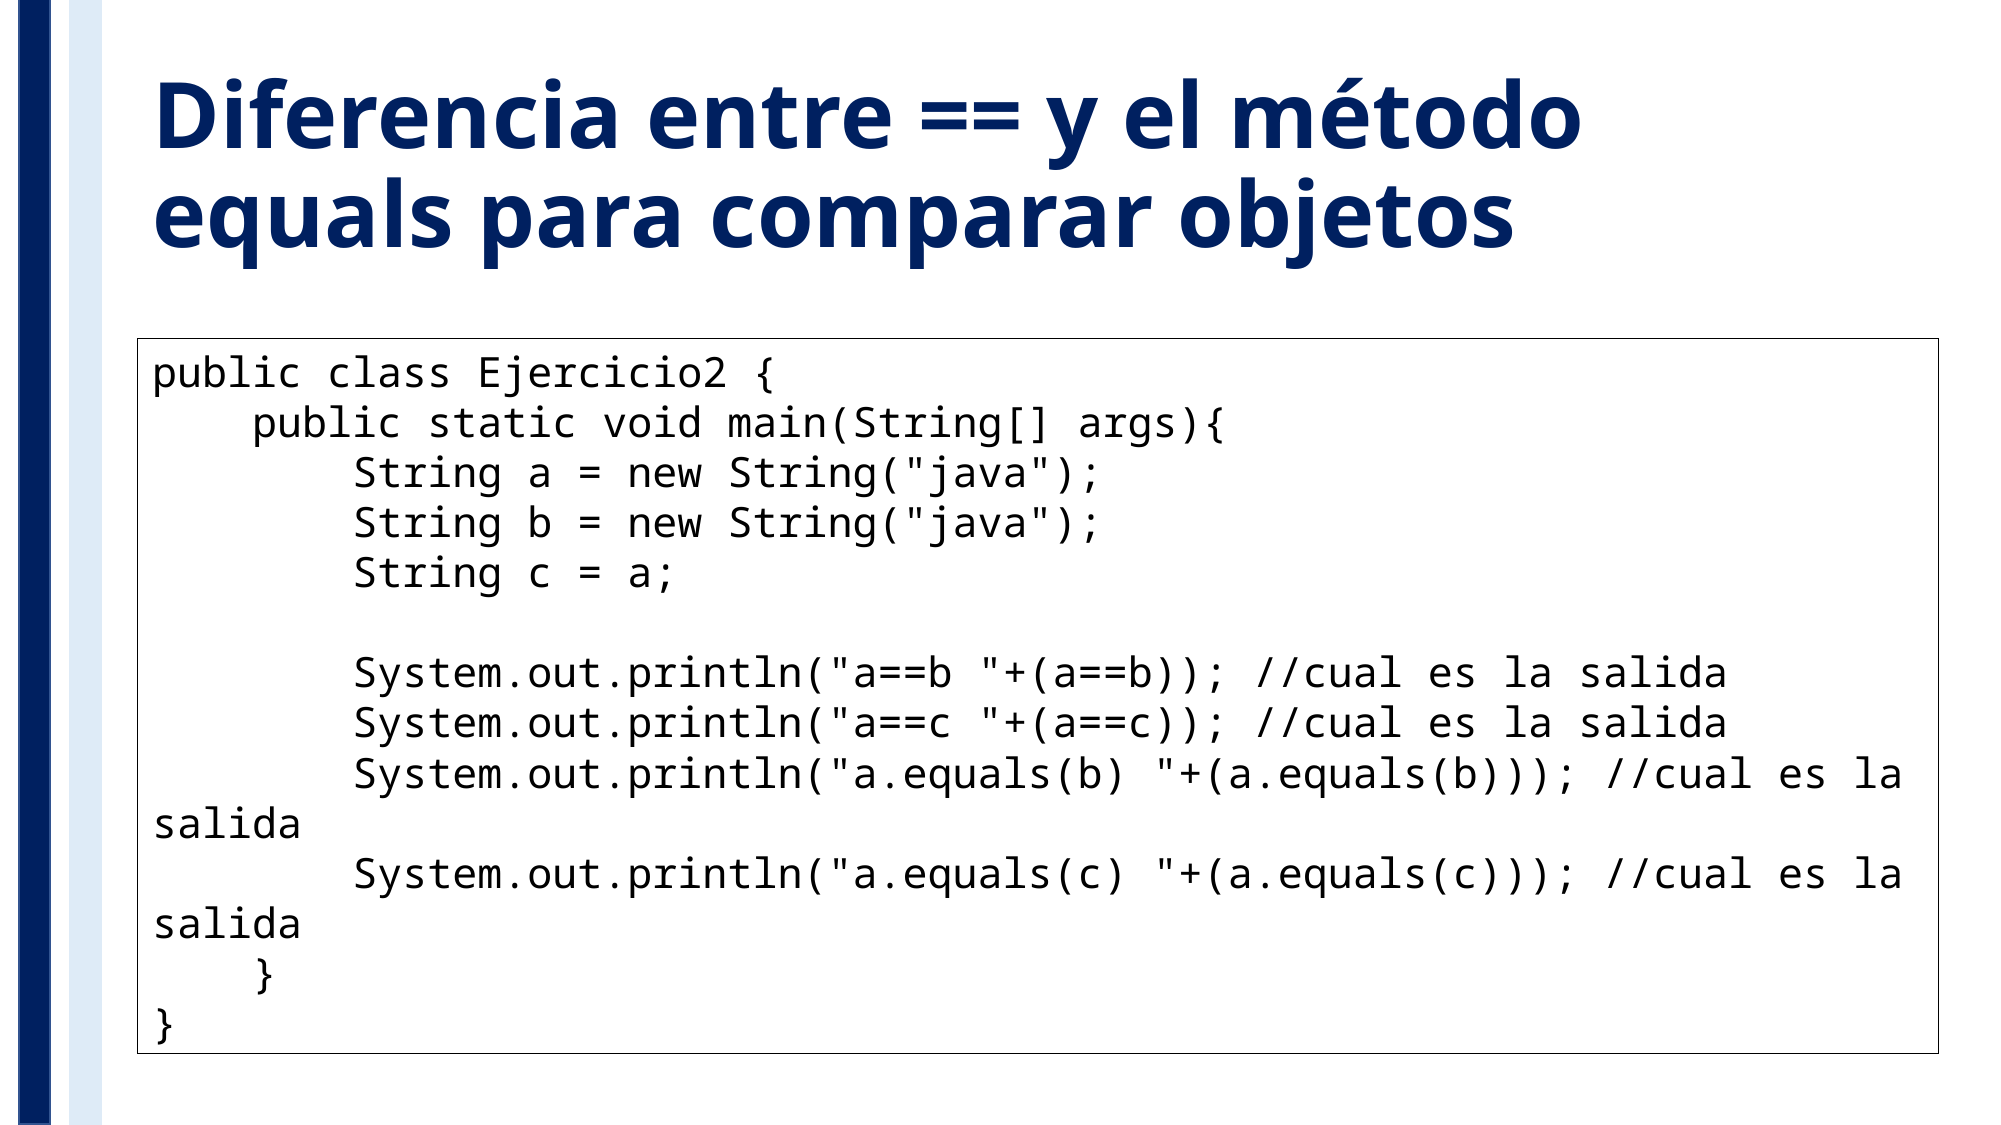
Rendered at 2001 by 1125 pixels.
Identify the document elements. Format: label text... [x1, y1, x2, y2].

text_box public class Ejercicio2 { public static void main(String[] args){ String a = new String("java"); String b = new String("java"); String c = a; System.out.println("a==b "+(a==b)); //cual es la salida System.out.println("a==c "+(a==c)); //cual es la salida System.out.println("a.equals(b) "+(a.equals(b))); //cual es la salida System.out.println("a.equals(c) "+(a.equals(c))); //cual es la salida } } [137, 338, 1939, 1054]
title Diferencia entre == y el método equals para comparar objetos [137, 59, 1863, 278]
